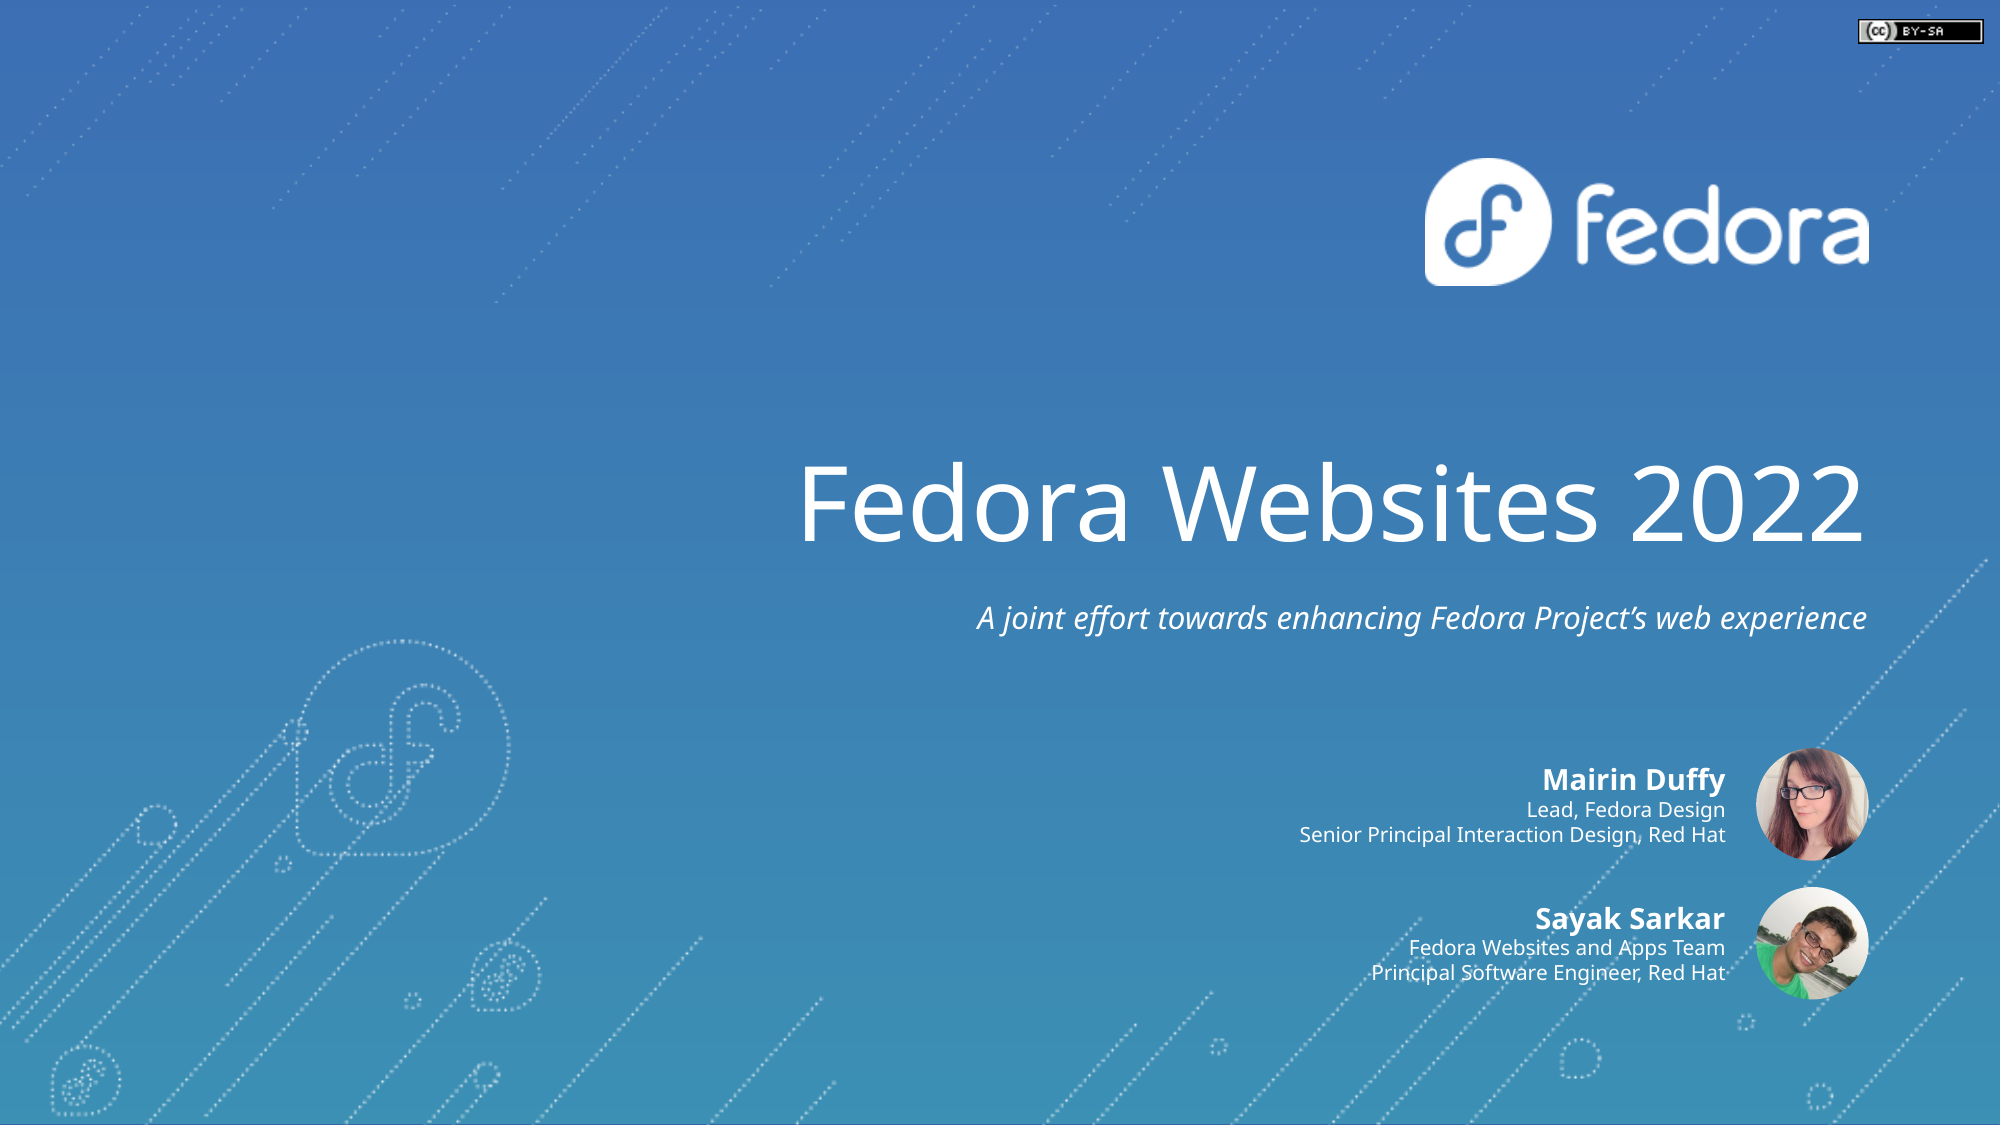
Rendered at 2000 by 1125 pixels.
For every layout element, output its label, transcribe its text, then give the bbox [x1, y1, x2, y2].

picture [0, 5, 2000, 303]
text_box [1090, 884, 1869, 1002]
subtitle A joint effort towards enhancing Fedora Project’s web experience [701, 588, 1869, 1125]
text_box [1090, 746, 1869, 863]
picture [0, 556, 2000, 1125]
title Fedora Websites 2022 [412, 374, 1869, 563]
